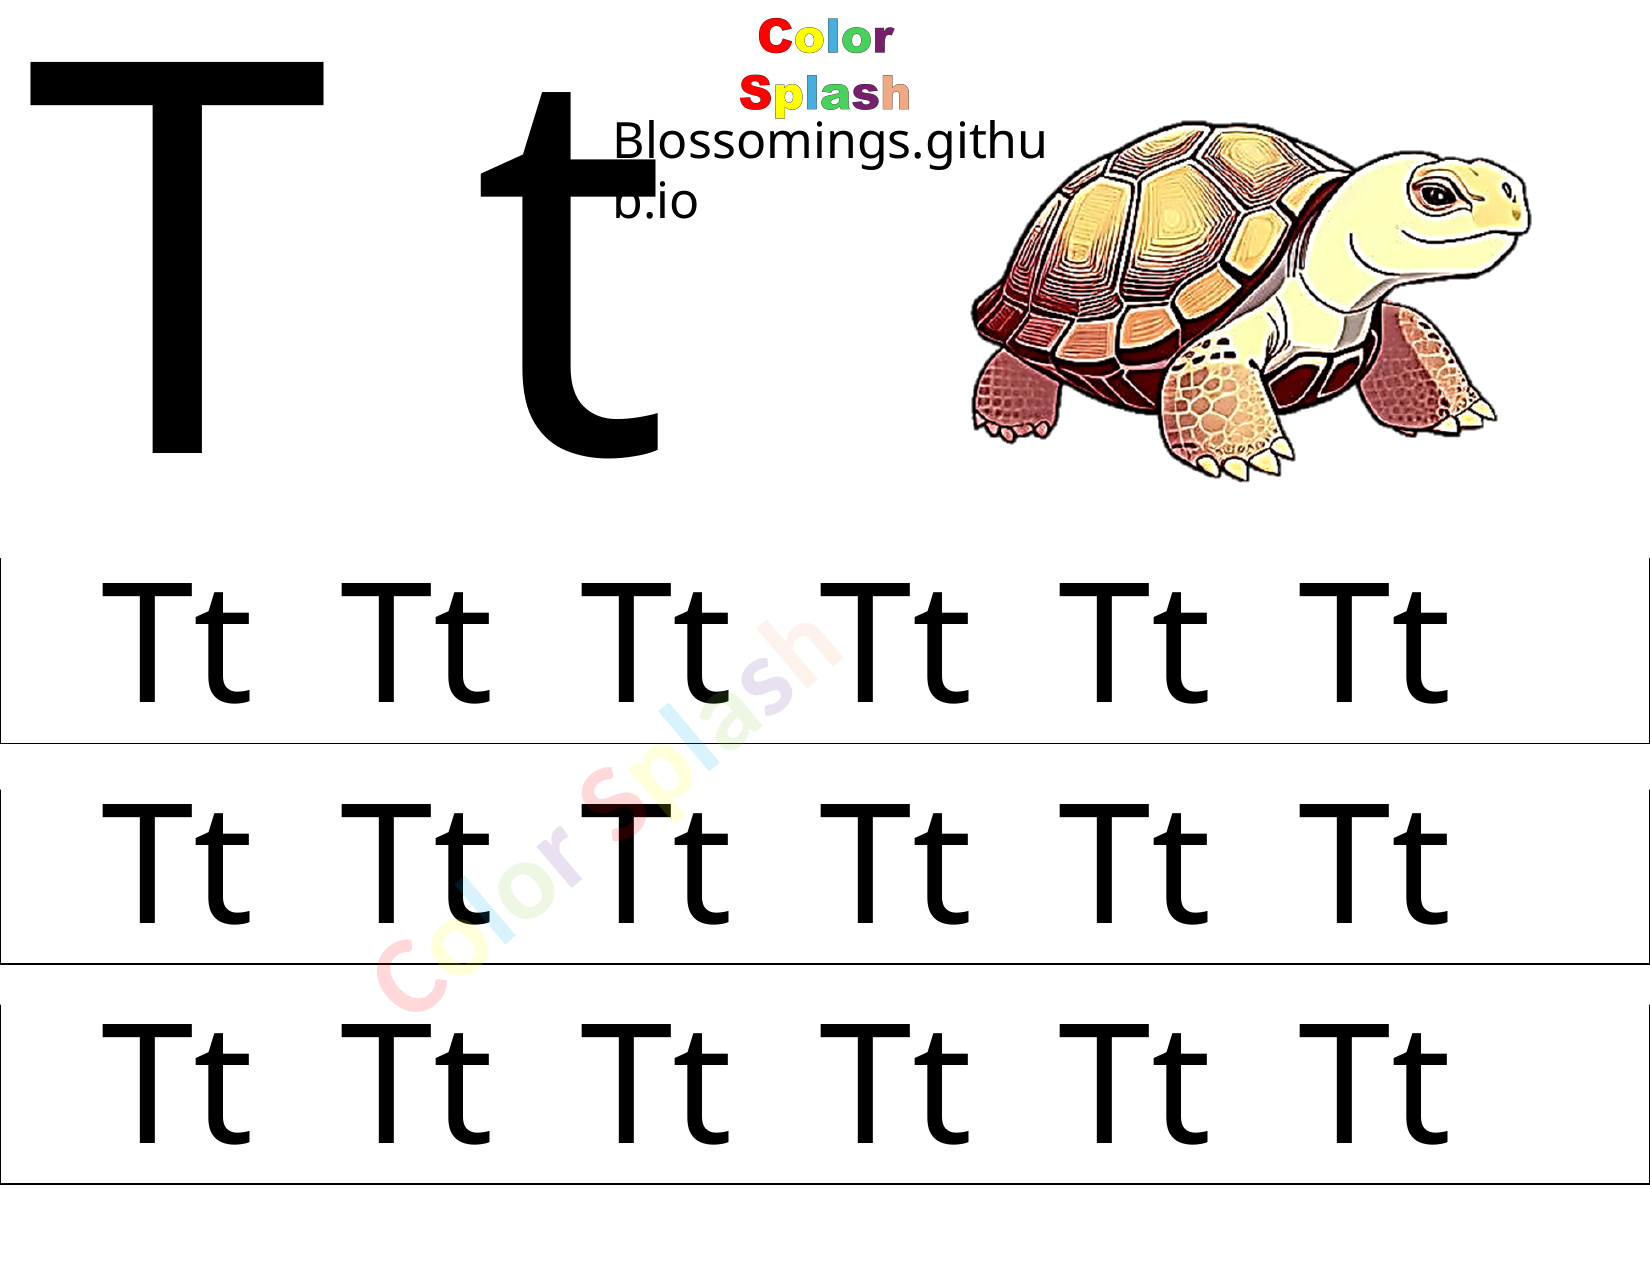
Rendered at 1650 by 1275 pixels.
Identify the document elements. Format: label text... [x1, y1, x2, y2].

text_box T t [0, 0, 853, 485]
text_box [0, 967, 1650, 1187]
text_box Blossomings.github.io [597, 101, 917, 237]
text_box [0, 485, 1650, 747]
picture [726, 0, 1596, 562]
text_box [0, 747, 1650, 967]
